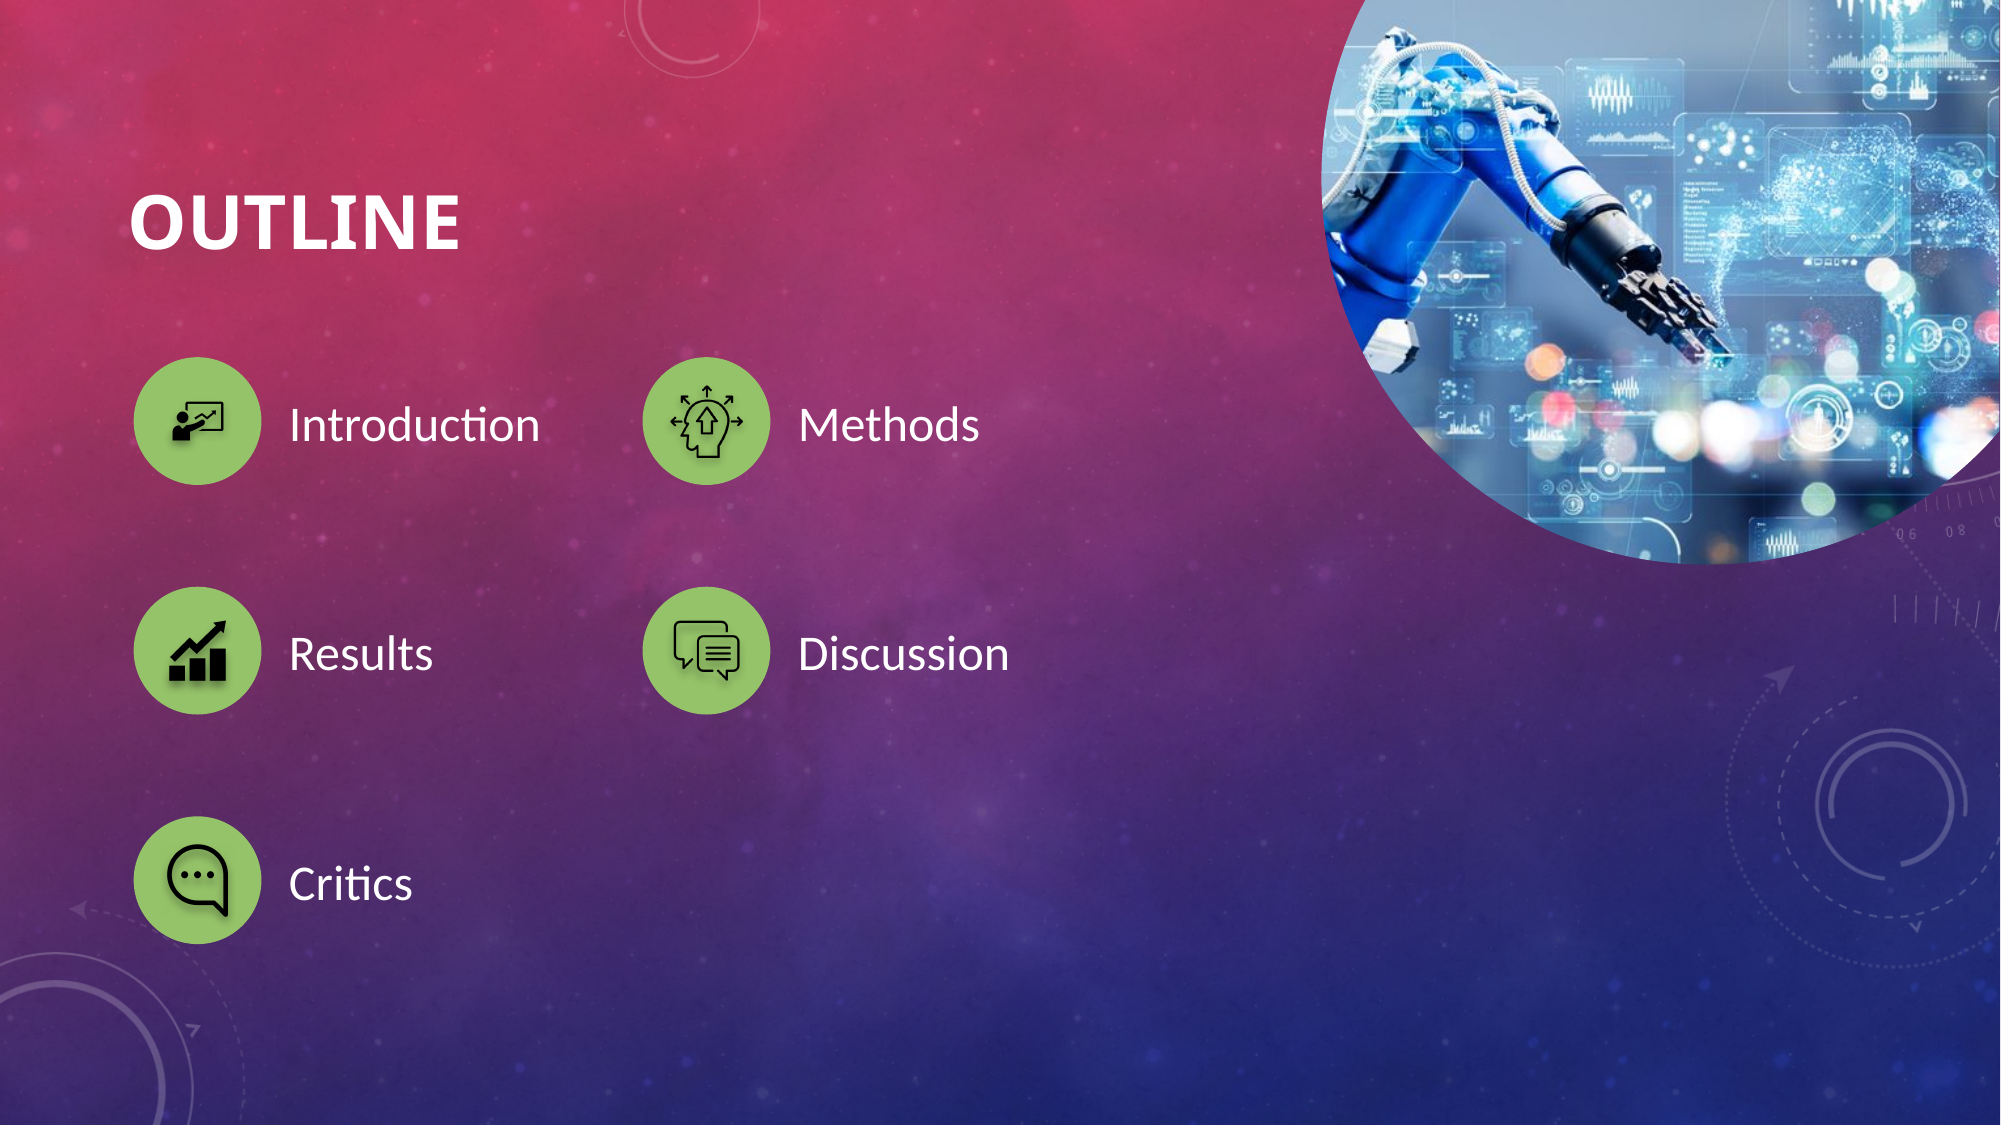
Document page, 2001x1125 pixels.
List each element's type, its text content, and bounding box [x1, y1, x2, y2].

title Outline [112, 99, 1121, 339]
picture [0, 0, 2001, 1125]
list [112, 351, 1121, 951]
